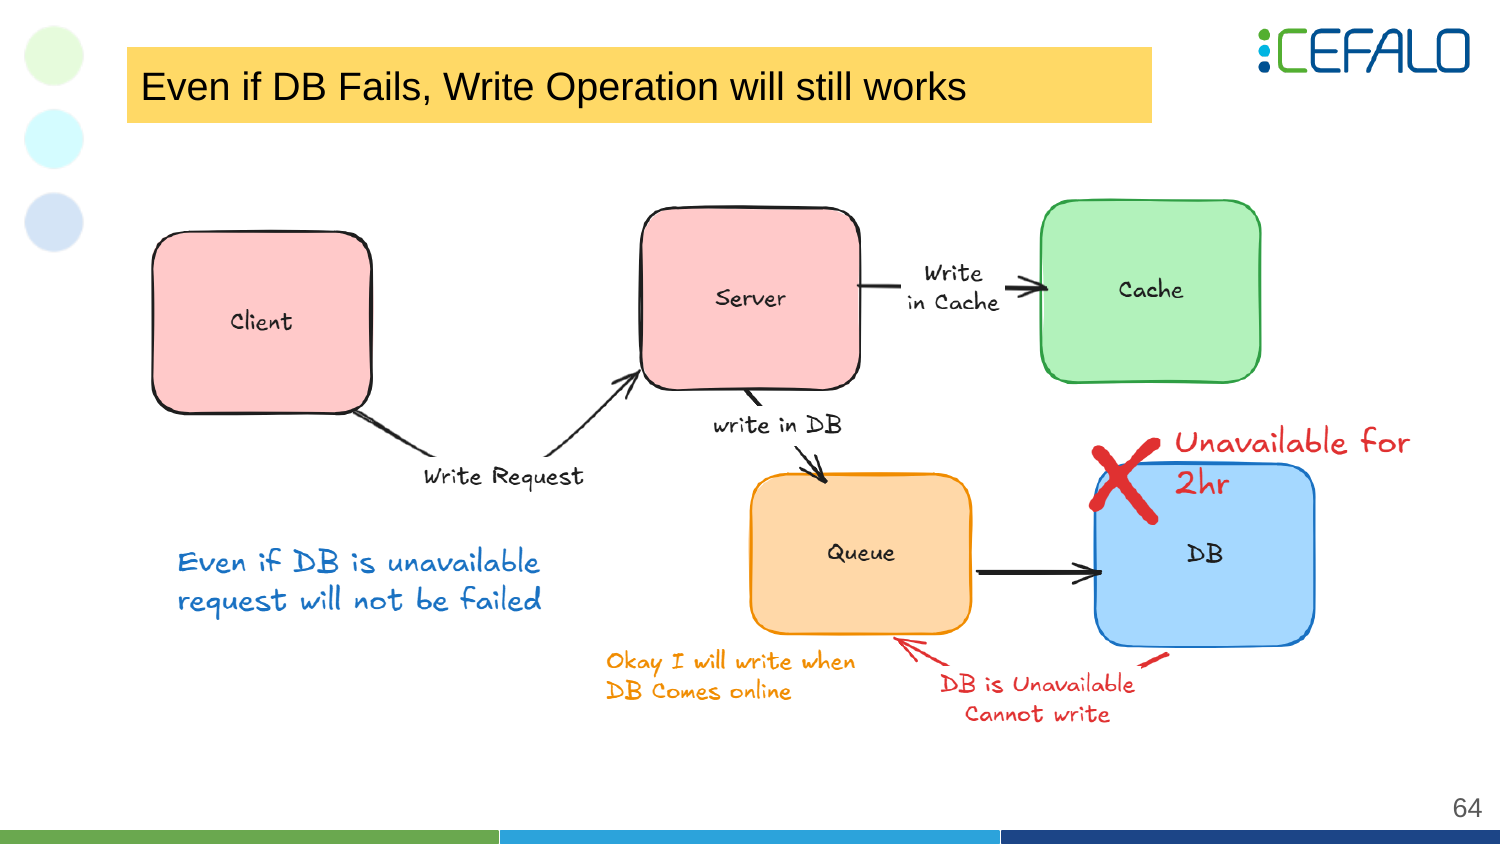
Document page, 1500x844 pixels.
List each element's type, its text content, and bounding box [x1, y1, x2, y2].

picture [96, 182, 1441, 766]
picture [1258, 28, 1470, 73]
slide_number ‹#› [1403, 779, 1494, 844]
text_box Even if DB Fails, Write Operation will still works [125, 46, 1153, 124]
